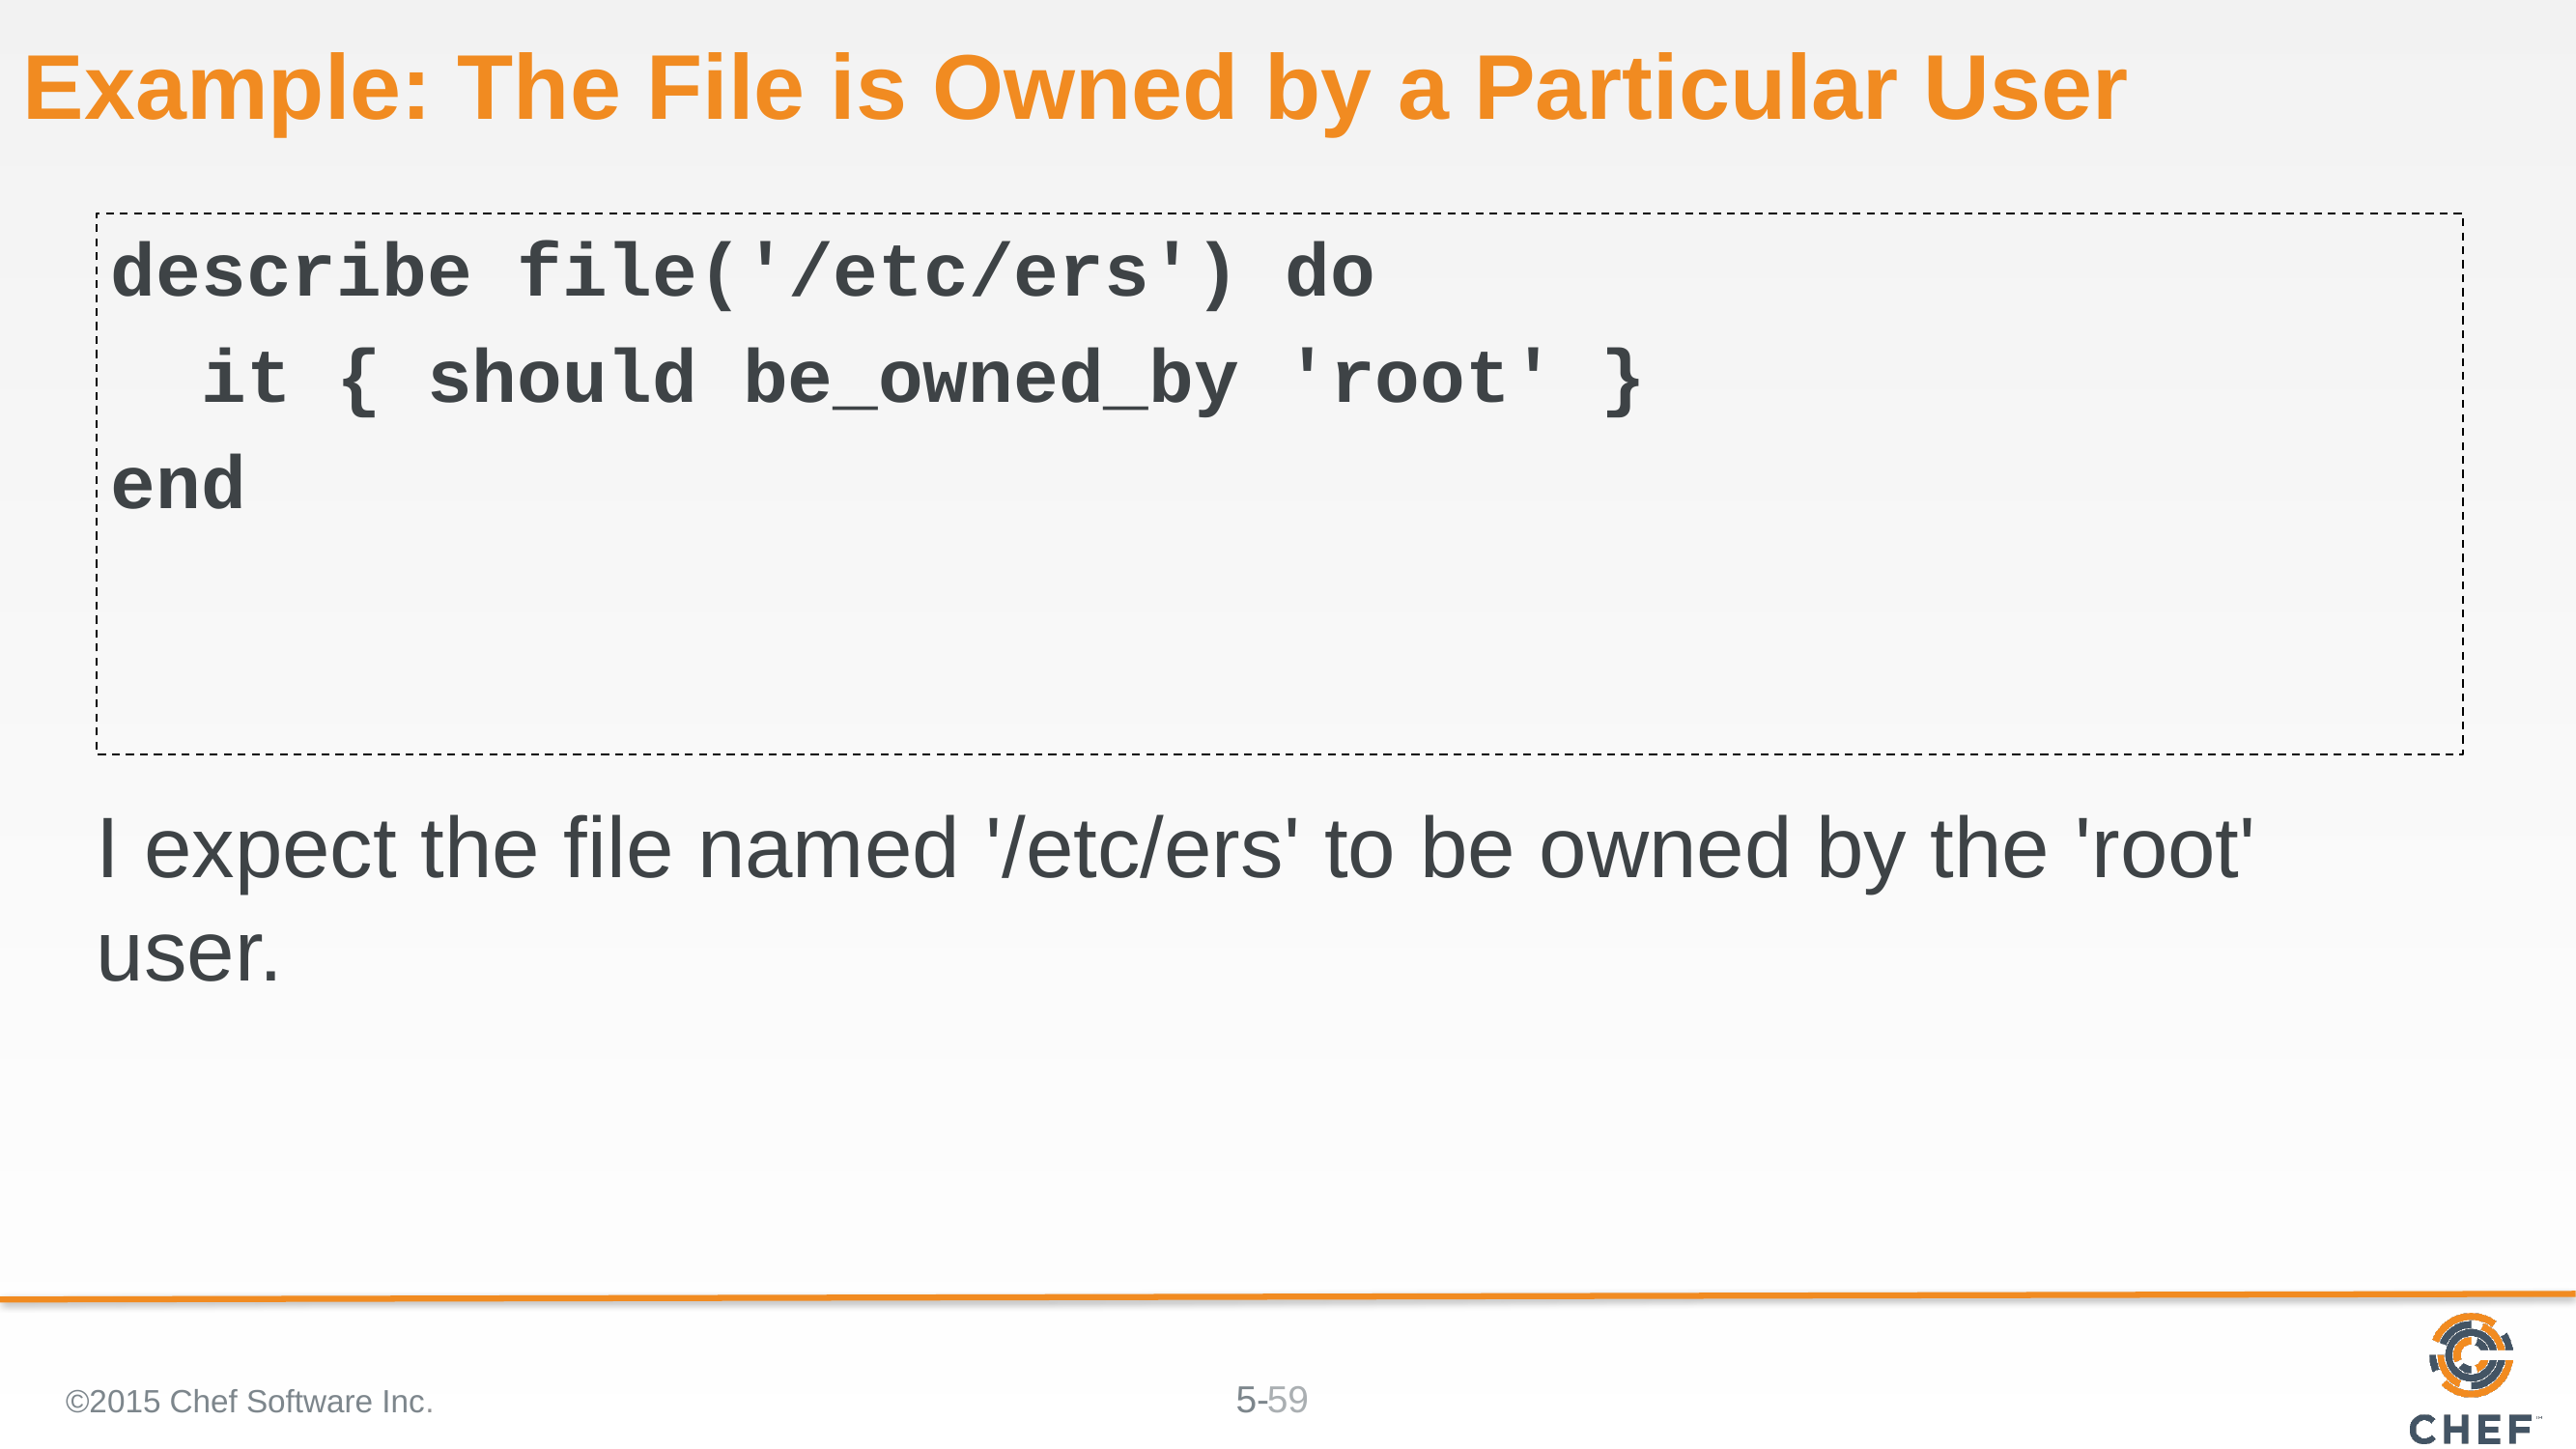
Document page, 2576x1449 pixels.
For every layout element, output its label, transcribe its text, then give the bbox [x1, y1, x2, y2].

slide_number 59 [998, 1359, 1578, 1437]
list I expect the file named '/etc/ers' to be owned by the 'root' user. [97, 792, 2463, 1333]
picture [2399, 1297, 2550, 1449]
list describe file('/etc/ers') do it { should be_owned_by 'root' } end [96, 213, 2464, 755]
footer ©2015 Chef Software Inc. [51, 1359, 952, 1440]
title Example: The File is Owned by a Particular User [22, 39, 2513, 196]
